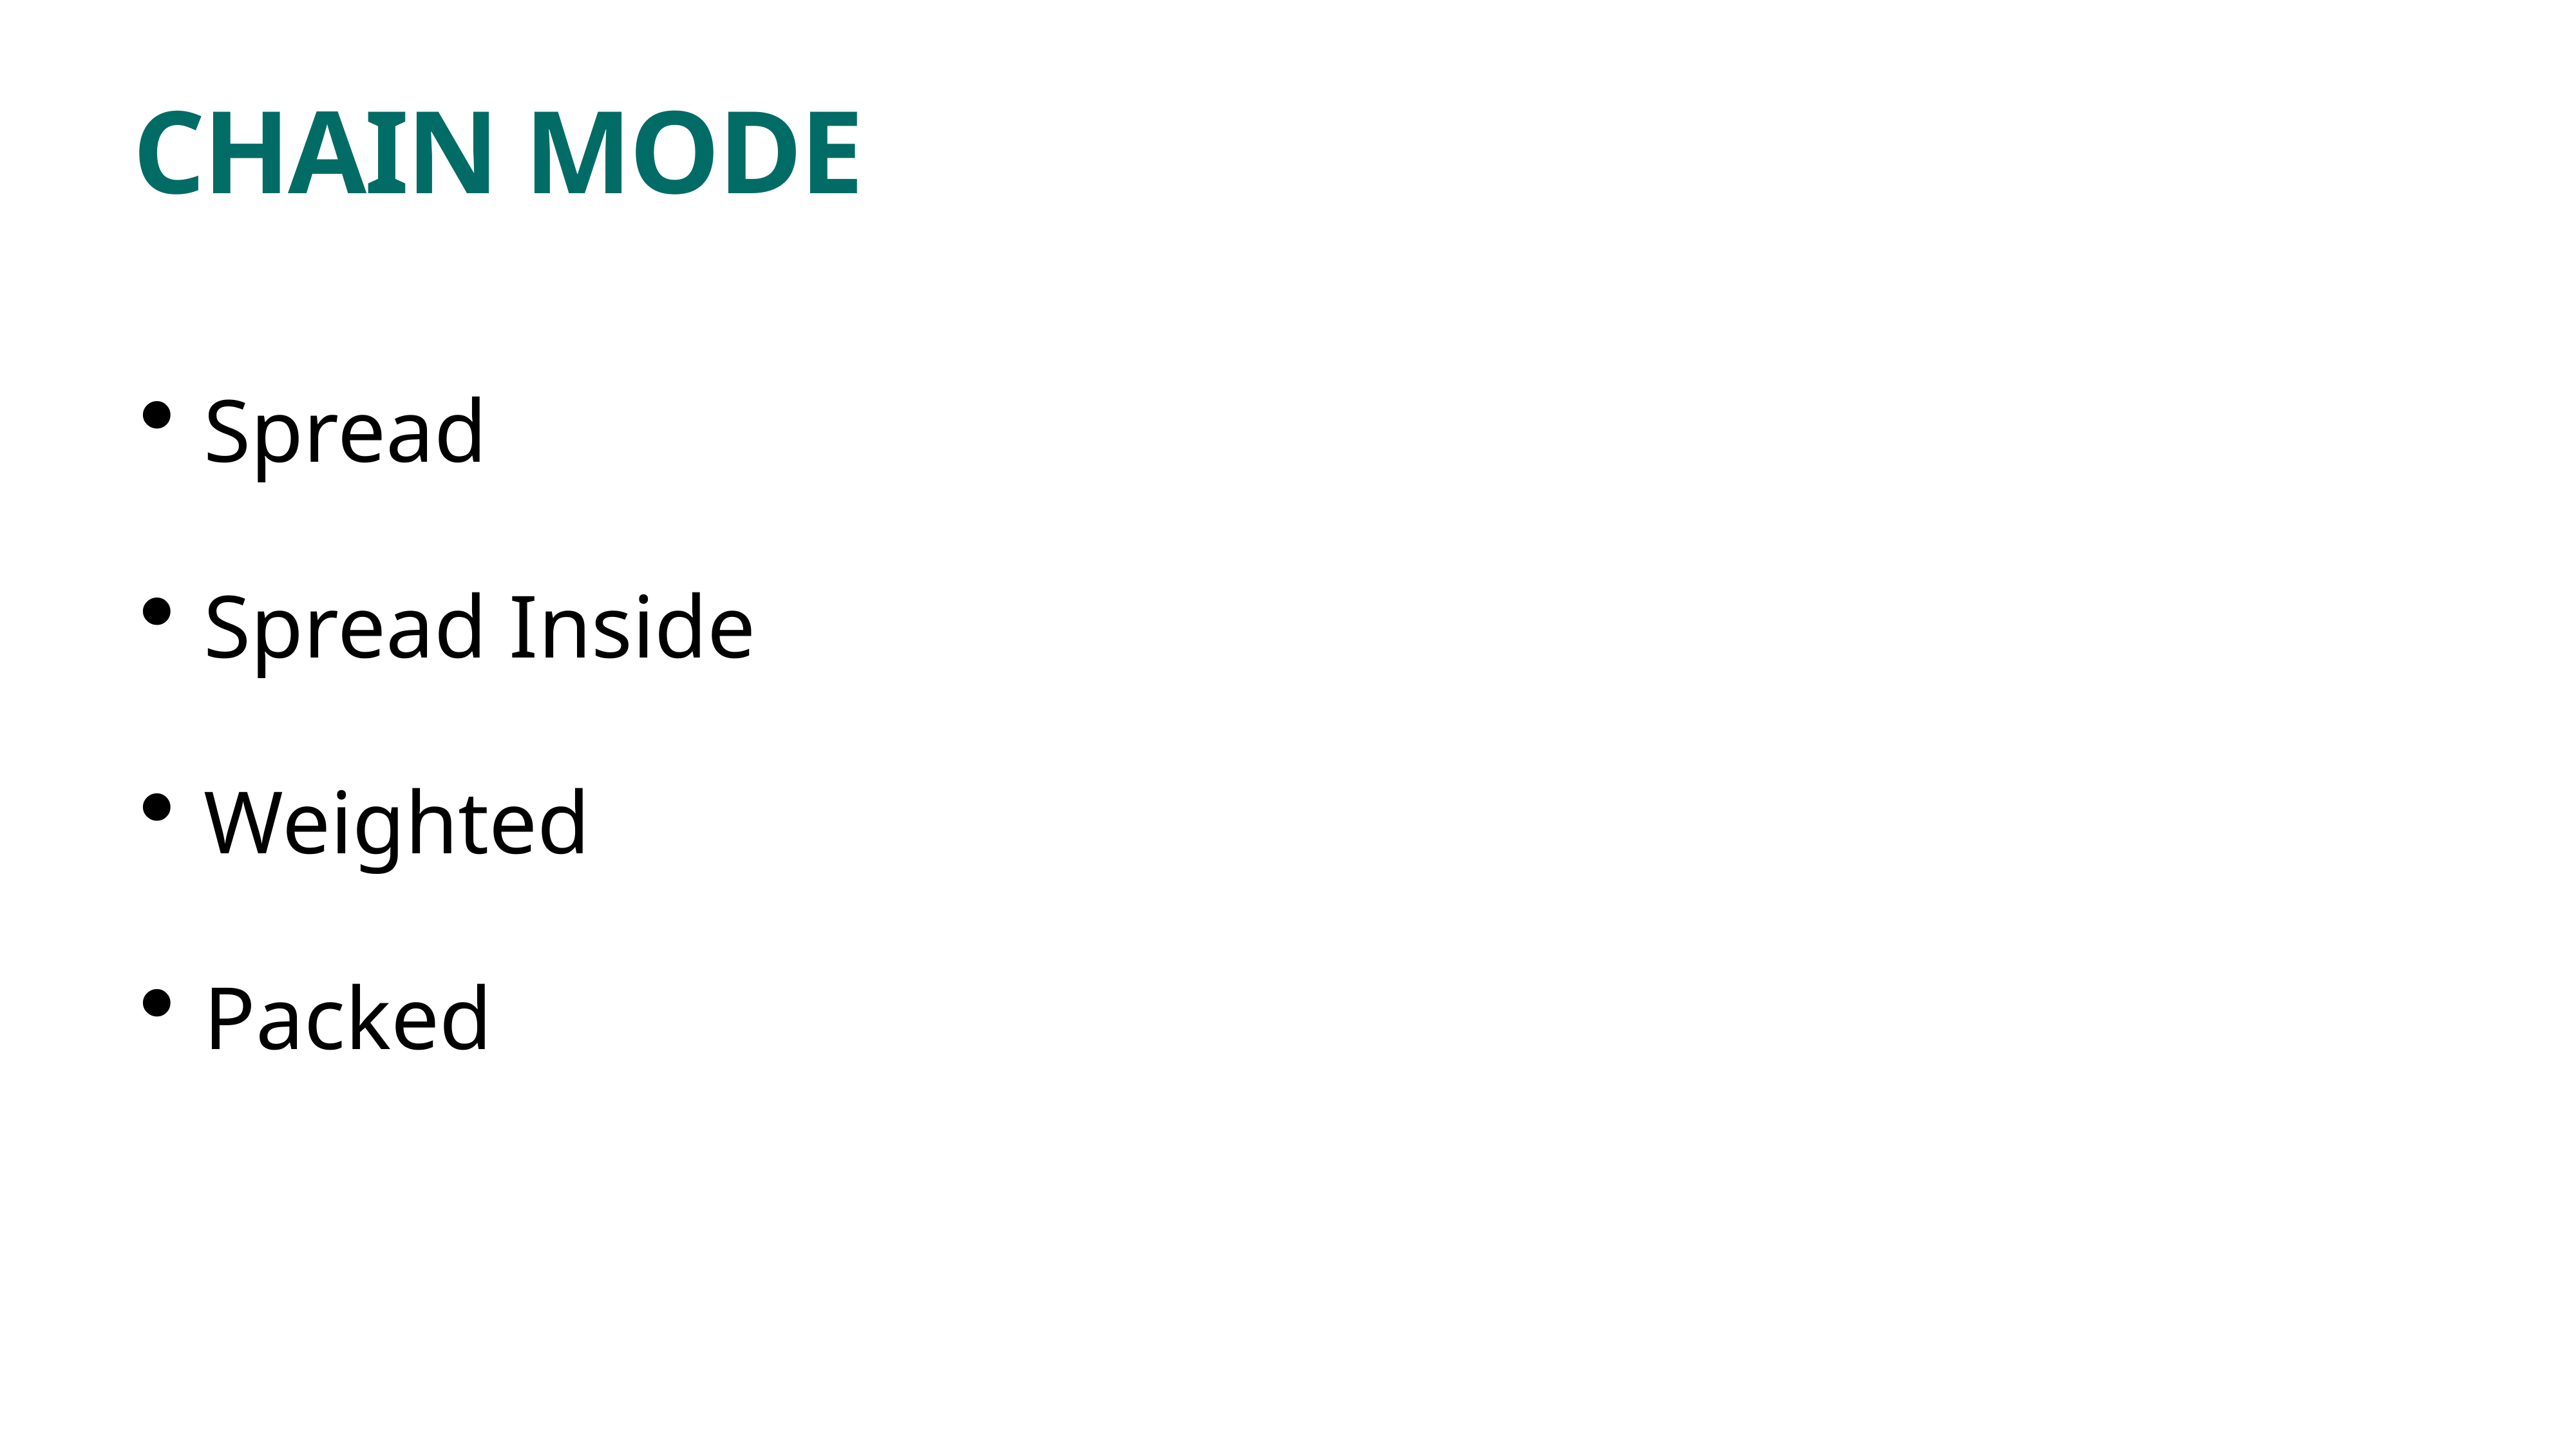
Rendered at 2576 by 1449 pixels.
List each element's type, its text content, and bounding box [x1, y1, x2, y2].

list Spread Spread Inside Weighted Packed [134, 337, 2442, 1338]
title CHAIN MODE [127, 100, 2449, 252]
